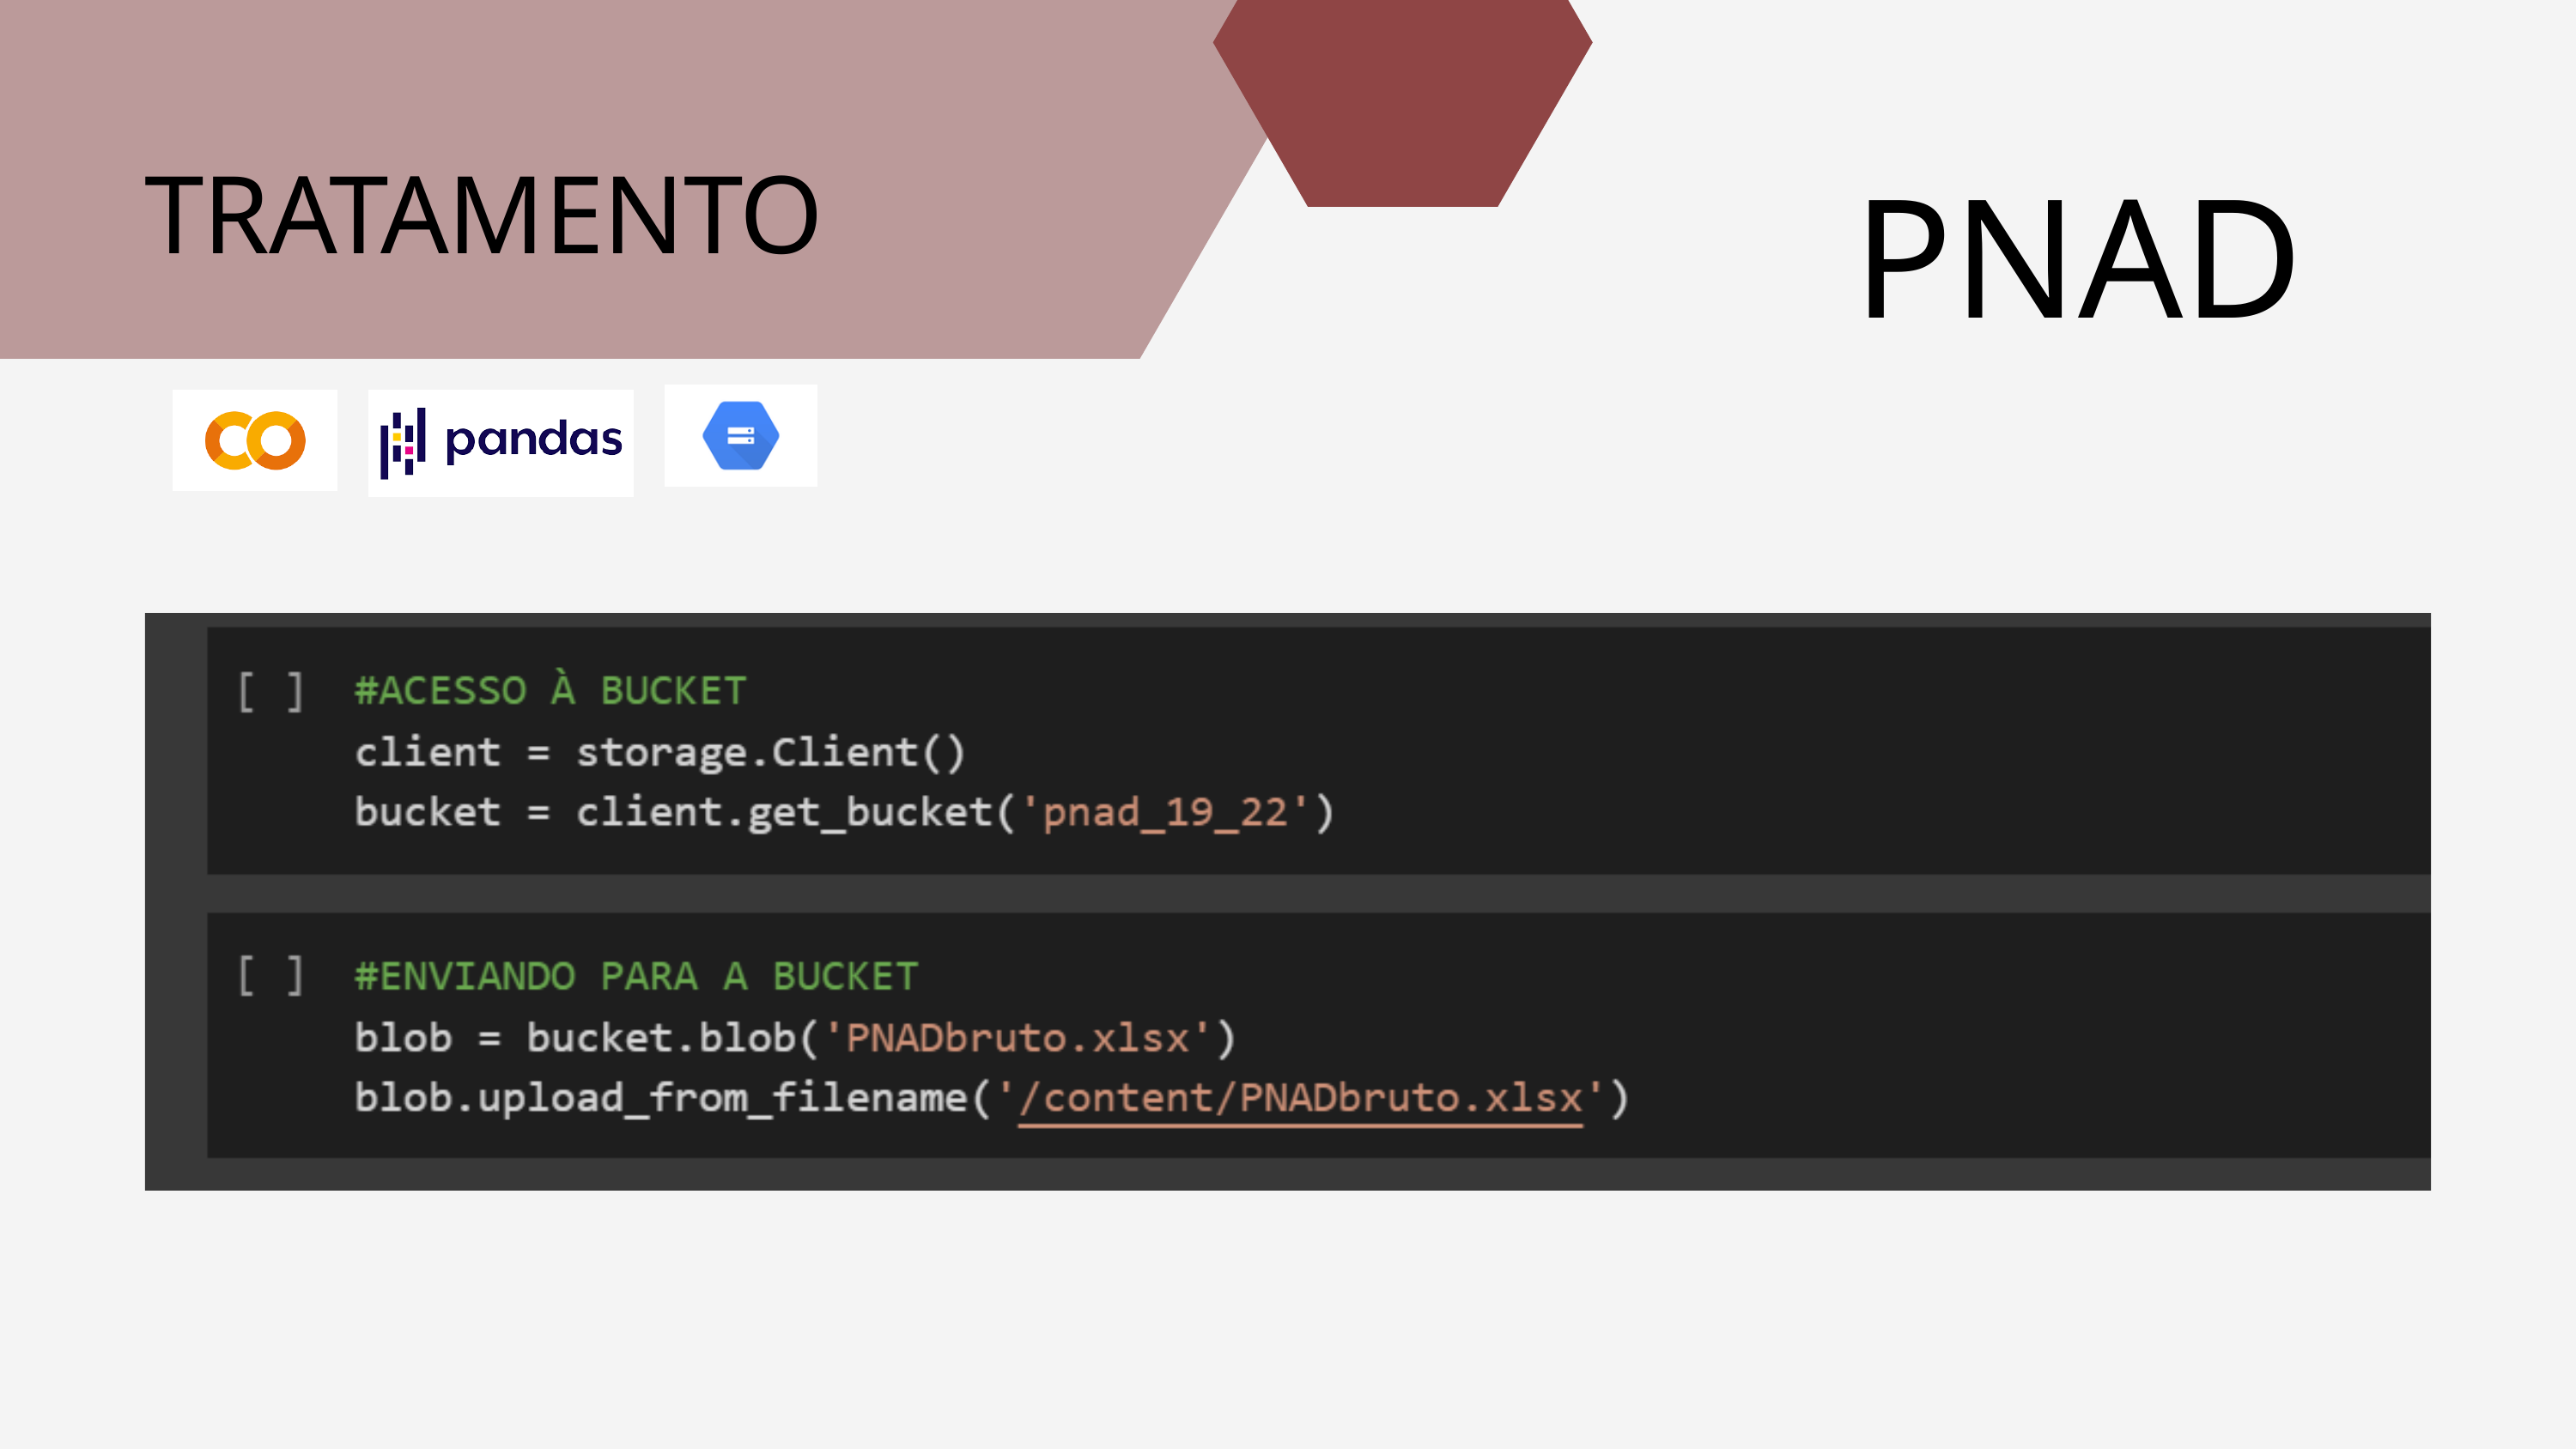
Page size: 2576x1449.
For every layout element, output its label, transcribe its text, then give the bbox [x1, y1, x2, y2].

picture [665, 385, 817, 487]
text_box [1212, 0, 1594, 208]
picture [173, 389, 337, 491]
picture [368, 389, 634, 498]
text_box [0, 0, 1394, 360]
text_box PNAD [1842, 120, 2315, 351]
picture [144, 613, 2432, 1191]
